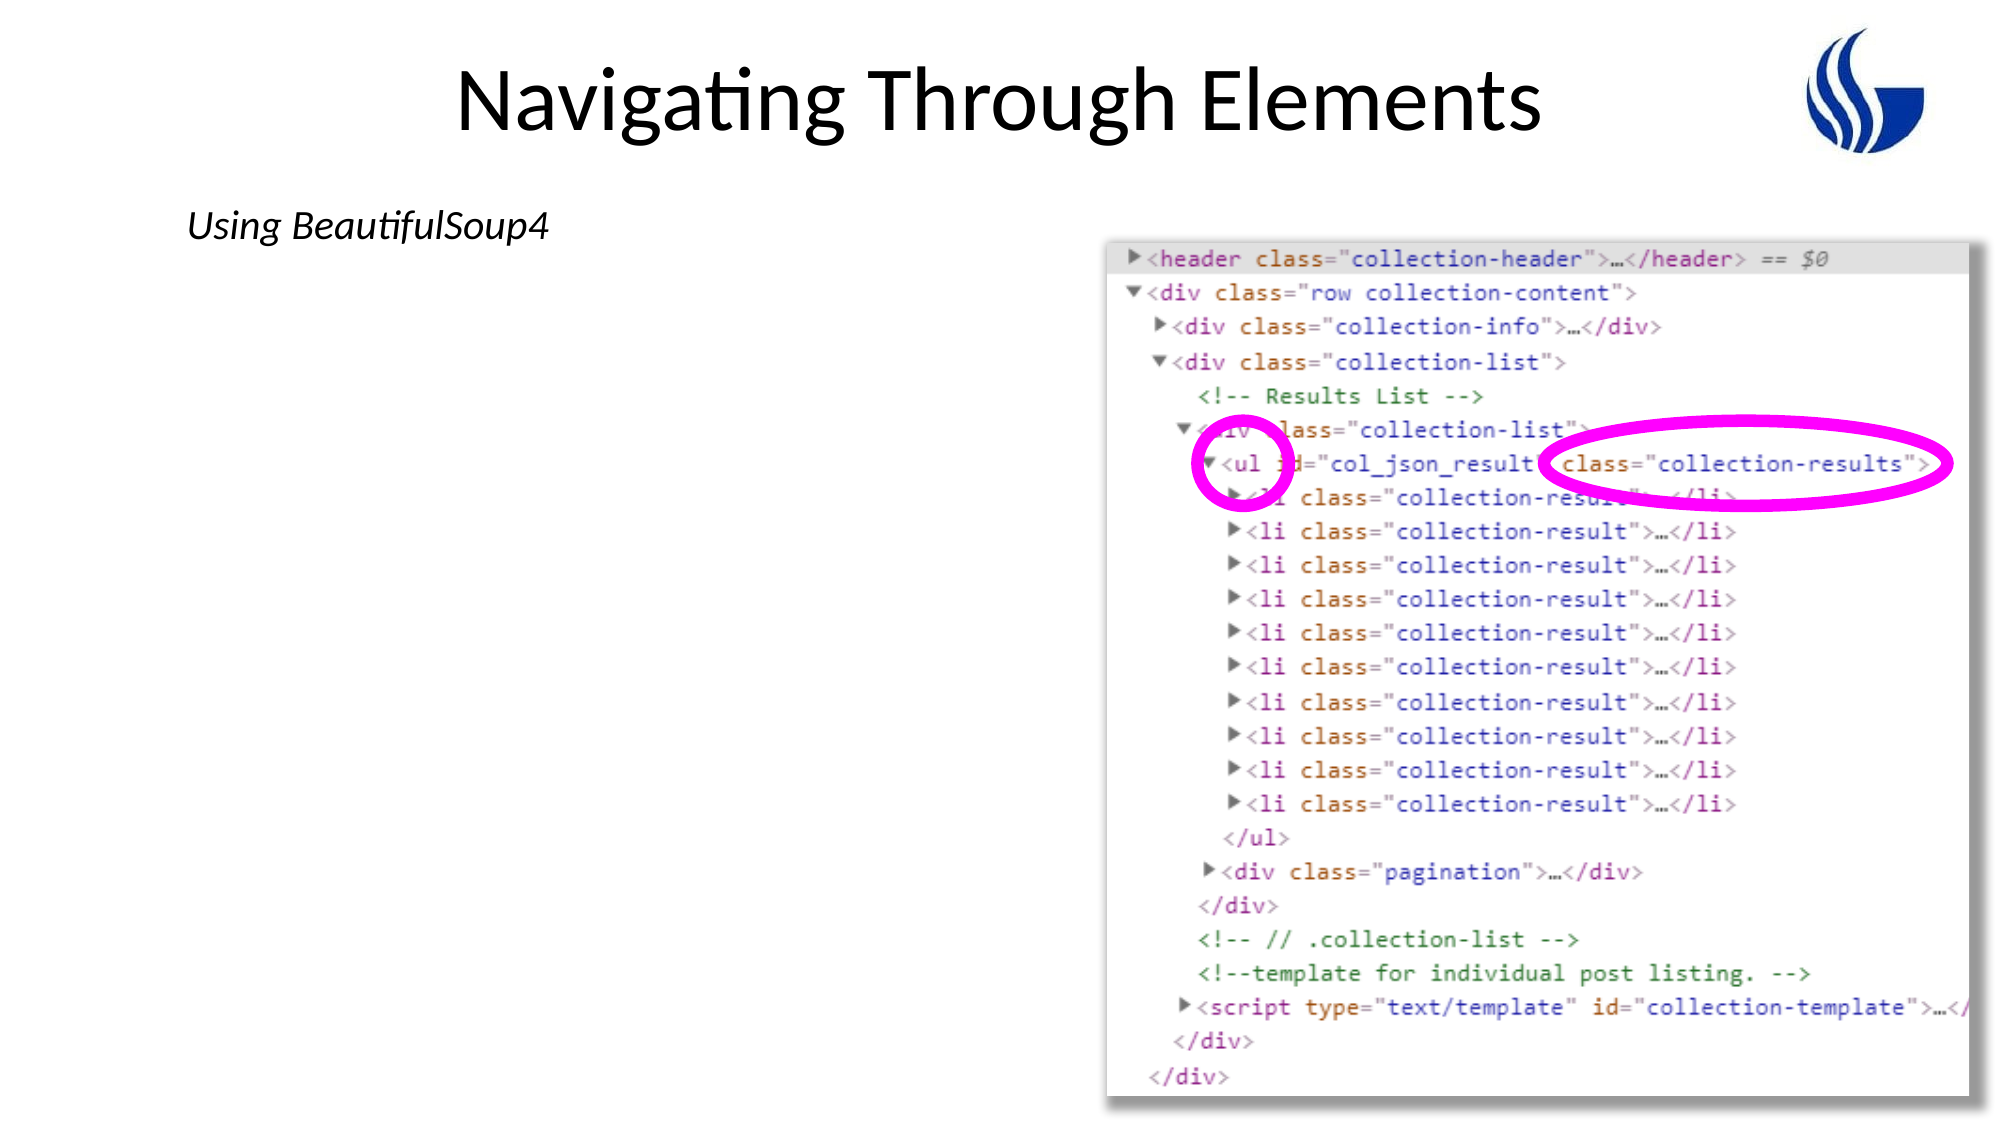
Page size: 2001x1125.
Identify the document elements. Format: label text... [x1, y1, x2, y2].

picture [1107, 243, 1970, 1096]
text_box Using BeautifulSoup4 [34, 190, 702, 255]
picture [1709, 0, 2000, 188]
text_box Navigating Through Elements [0, 0, 1709, 188]
